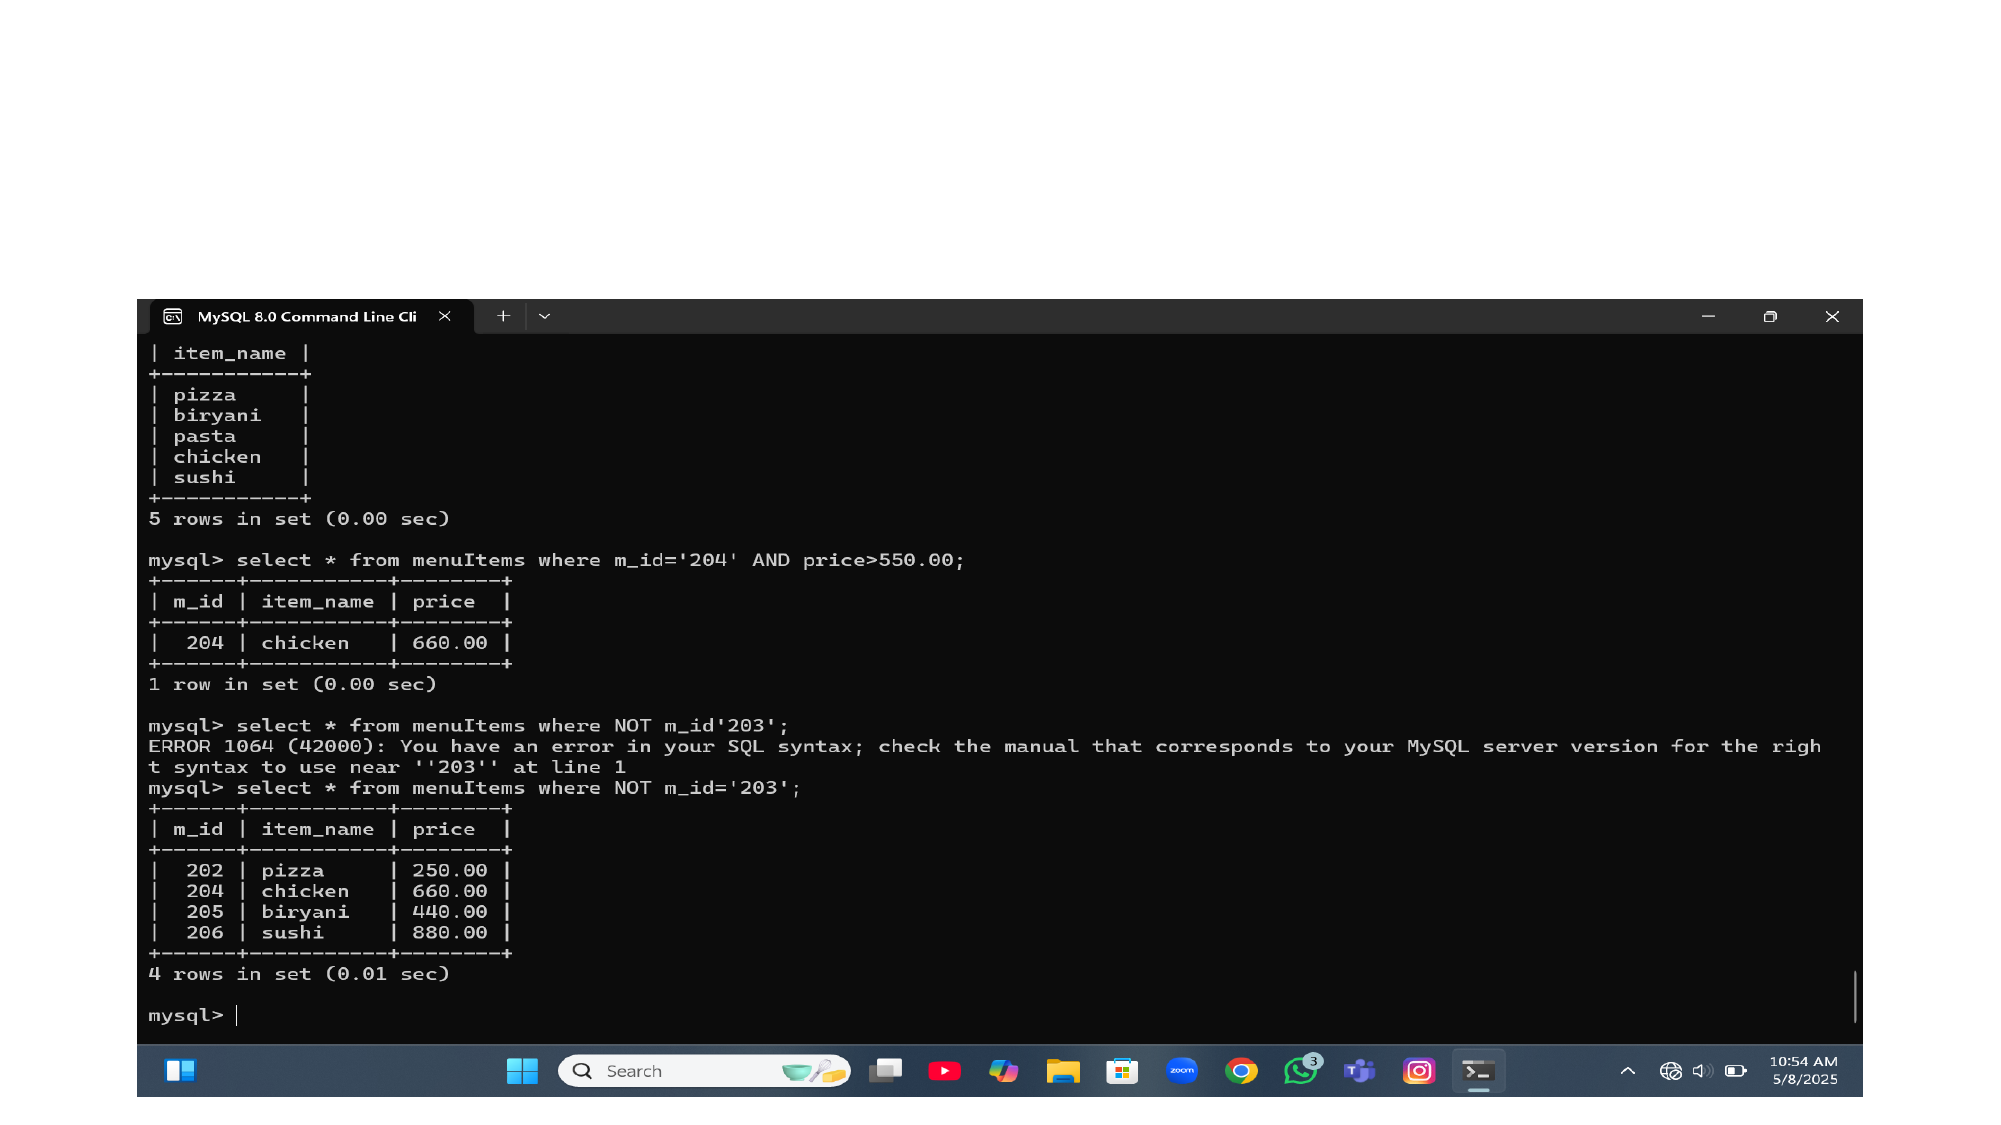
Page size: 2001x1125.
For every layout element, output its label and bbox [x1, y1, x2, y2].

list [137, 299, 1863, 1097]
